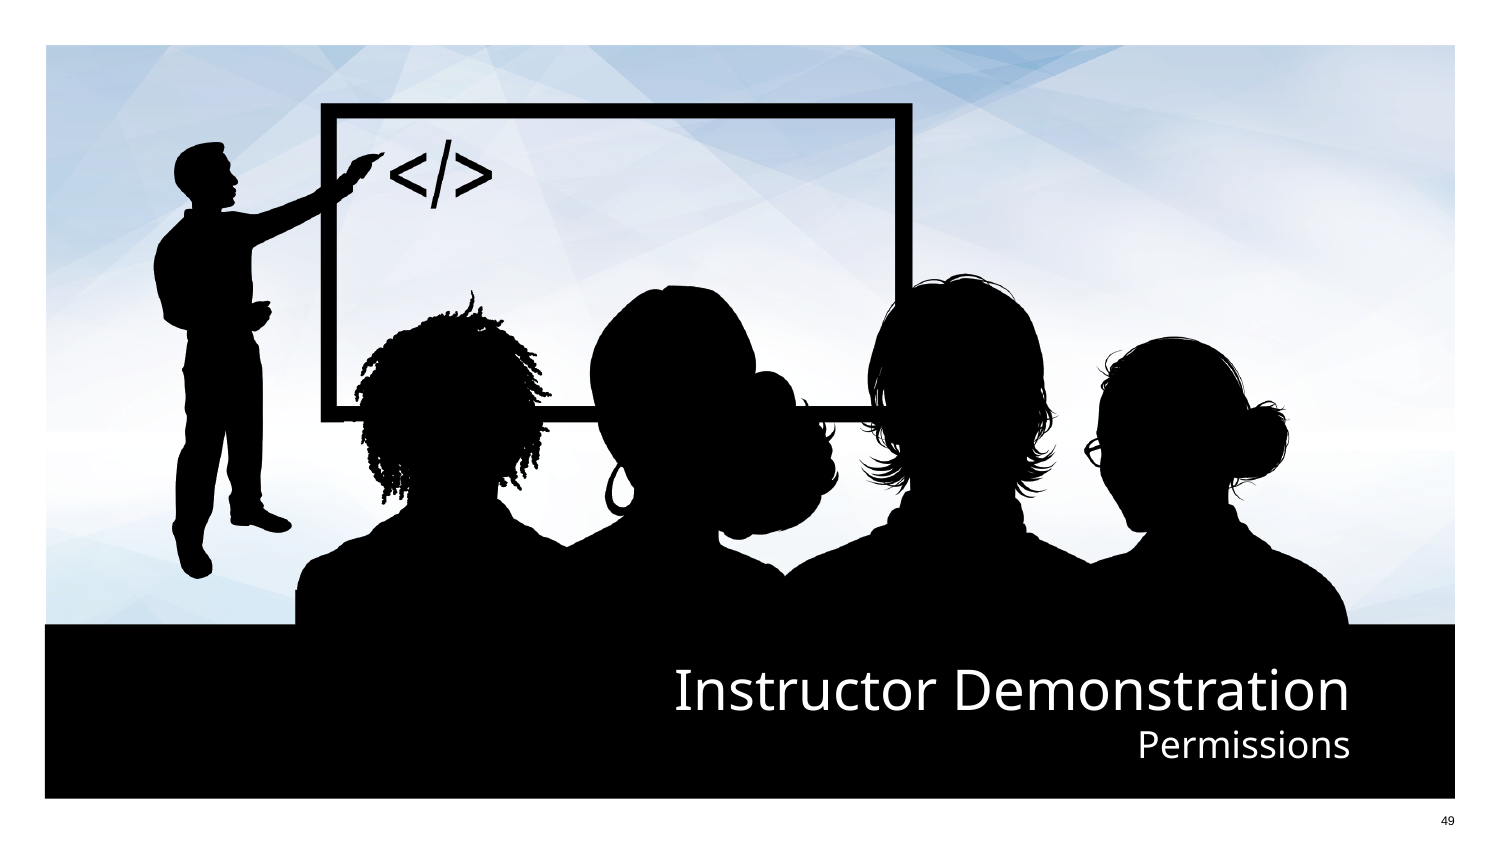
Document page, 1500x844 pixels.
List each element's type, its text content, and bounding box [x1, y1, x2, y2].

title Permissions [0, 719, 1500, 799]
picture [45, 0, 1468, 630]
slide_number ‹#› [1412, 813, 1455, 831]
